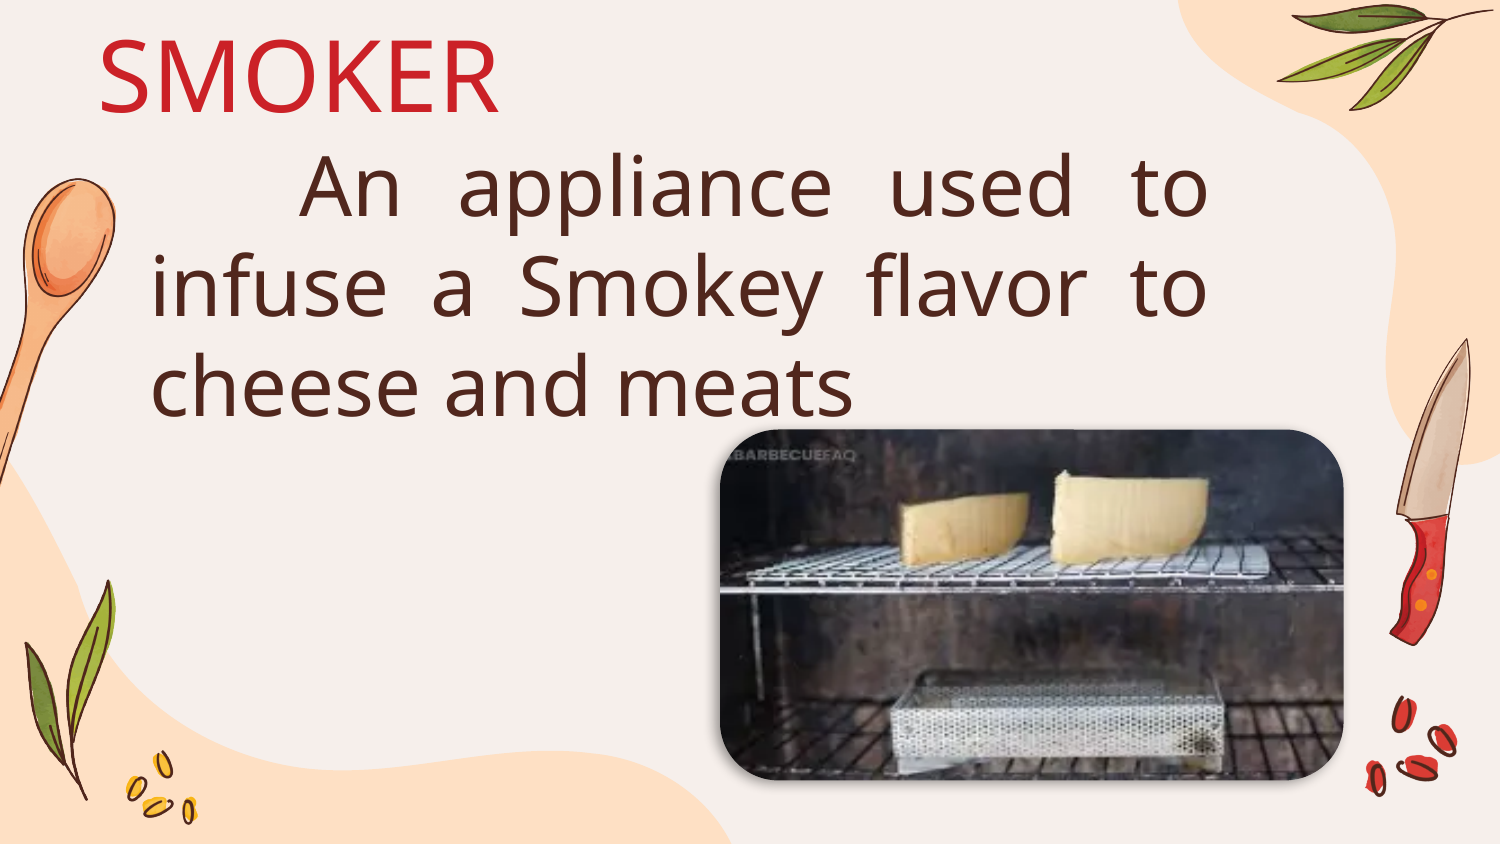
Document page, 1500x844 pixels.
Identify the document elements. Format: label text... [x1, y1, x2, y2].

subtitle SMOKER An appliance used to infuse a Smokey flavor to cheese and meats [59, 151, 1227, 448]
picture [0, 178, 116, 801]
picture [719, 429, 1466, 818]
picture [1273, 0, 1493, 138]
picture [1363, 332, 1500, 649]
picture [120, 748, 213, 843]
